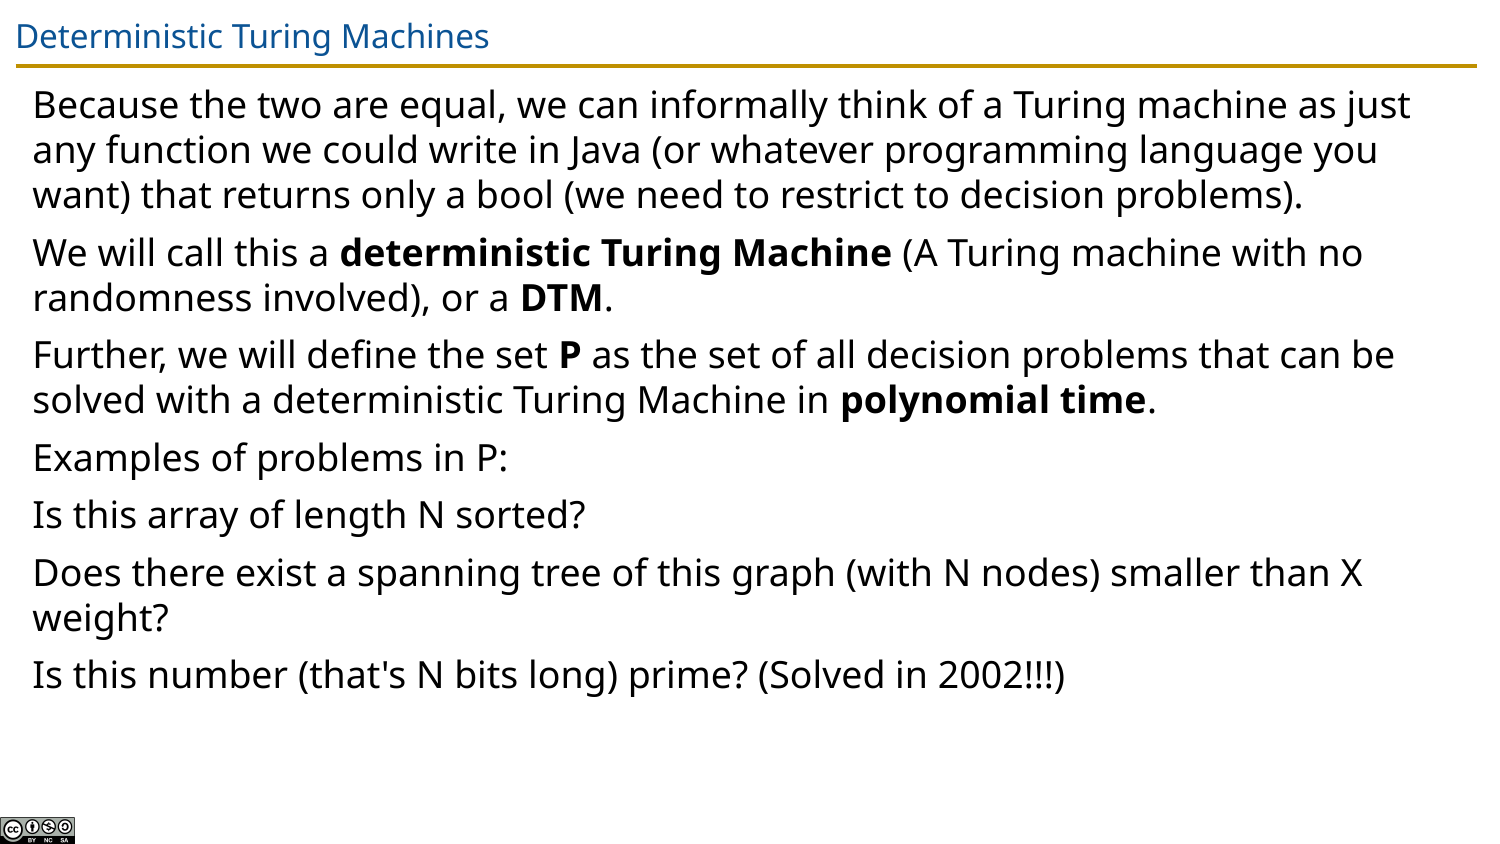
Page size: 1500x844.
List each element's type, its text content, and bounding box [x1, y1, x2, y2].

title Deterministic Turing Machines [0, 0, 1398, 65]
picture [0, 817, 75, 844]
list Because the two are equal, we can informally think of a Turing machine as just any function we could write in Java (or whatever programming language you want) that returns only a bool (we need to restrict to decision problems). We will call this a deterministic Turing Machine (A Turing machine with no randomness involved), or a DTM. Further, we will define the set P as the set of all decision problems that can be solved with a deterministic Turing Machine in polynomial time. Examples of problems in P: Is this array of length N sorted? Does there exist a spanning tree of this graph (with N nodes) smaller than X weight? Is this number (that's N bits long) prime? (Solved in 2002!!!) [17, 65, 1475, 627]
